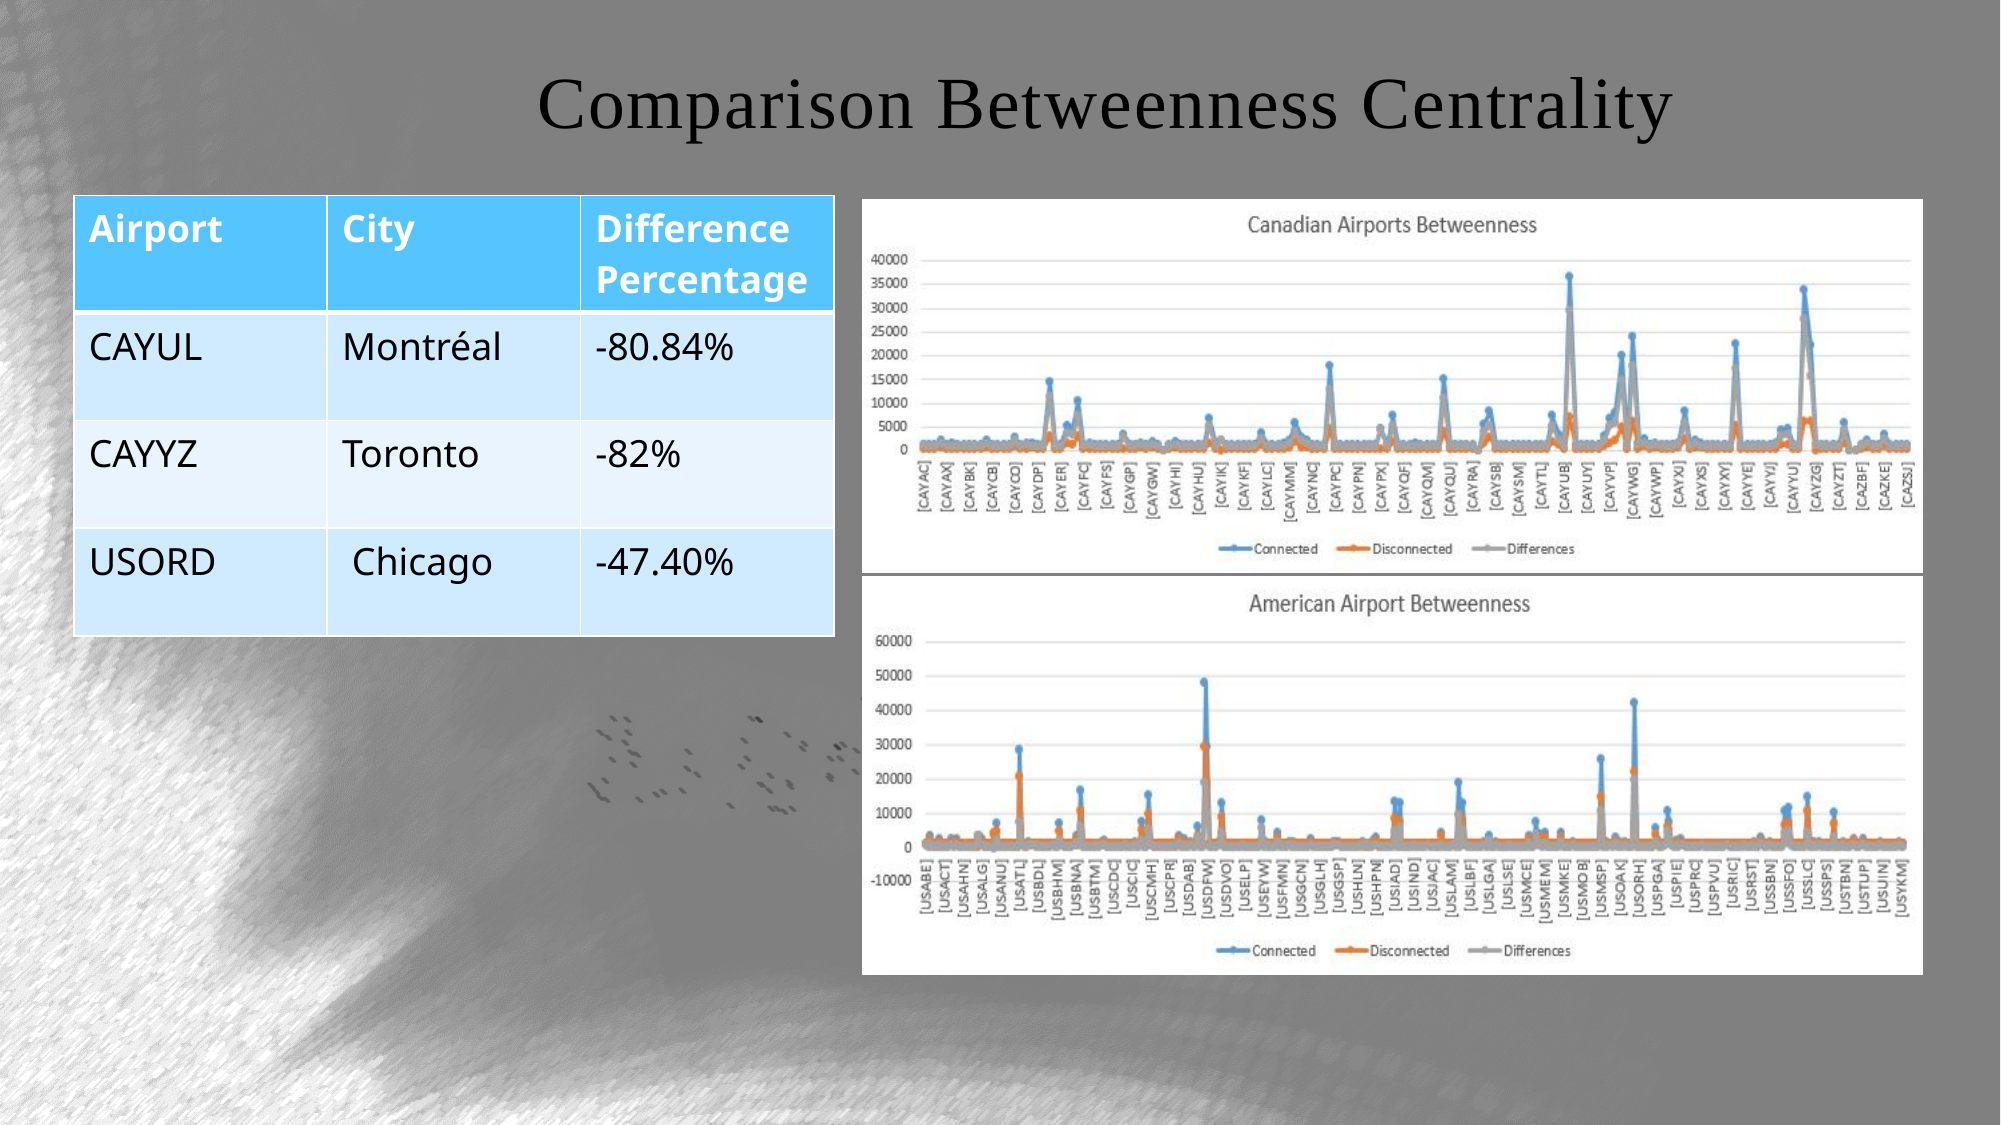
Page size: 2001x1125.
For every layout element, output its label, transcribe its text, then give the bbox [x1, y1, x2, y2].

picture [0, 0, 2001, 1125]
table_header Difference Percentage [581, 196, 833, 310]
table_cell Montréal [328, 315, 580, 420]
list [862, 199, 1923, 573]
table_header Airport [75, 196, 326, 310]
table_cell -47.40% [581, 529, 833, 635]
table_cell CAYYZ [75, 421, 326, 527]
table_cell -82% [581, 421, 833, 527]
table_header City [328, 196, 580, 310]
table_cell Toronto [328, 421, 580, 527]
table_cell CAYUL [75, 315, 326, 420]
table_cell USORD [75, 529, 326, 635]
title Comparison Betweenness Centrality [522, 52, 1695, 152]
table_cell -80.84% [581, 315, 833, 420]
table_cell Chicago [328, 529, 580, 635]
